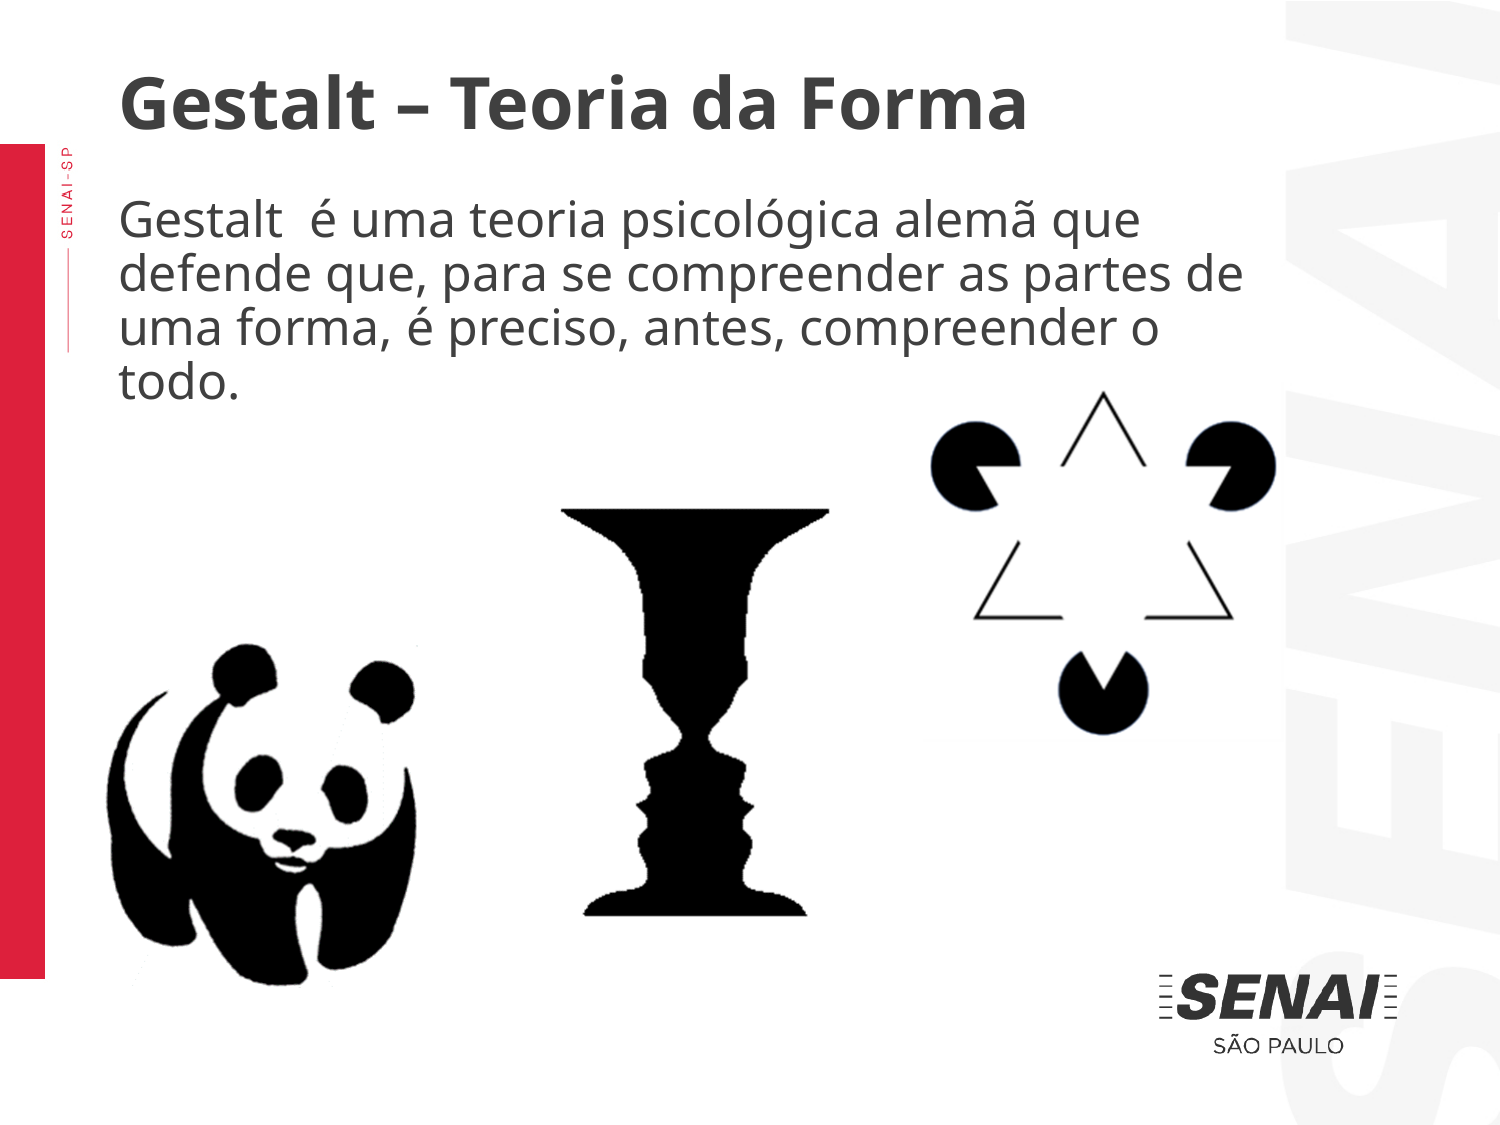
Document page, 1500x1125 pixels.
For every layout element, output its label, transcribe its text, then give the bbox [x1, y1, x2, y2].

list Gestalt é uma teoria psicológica alemã que defende que, para se compreender as partes de uma forma, é preciso, antes, compreender o todo. [103, 187, 1284, 1014]
picture [0, 0, 1500, 1125]
list Gestalt – Teoria da Forma [103, 59, 1397, 153]
